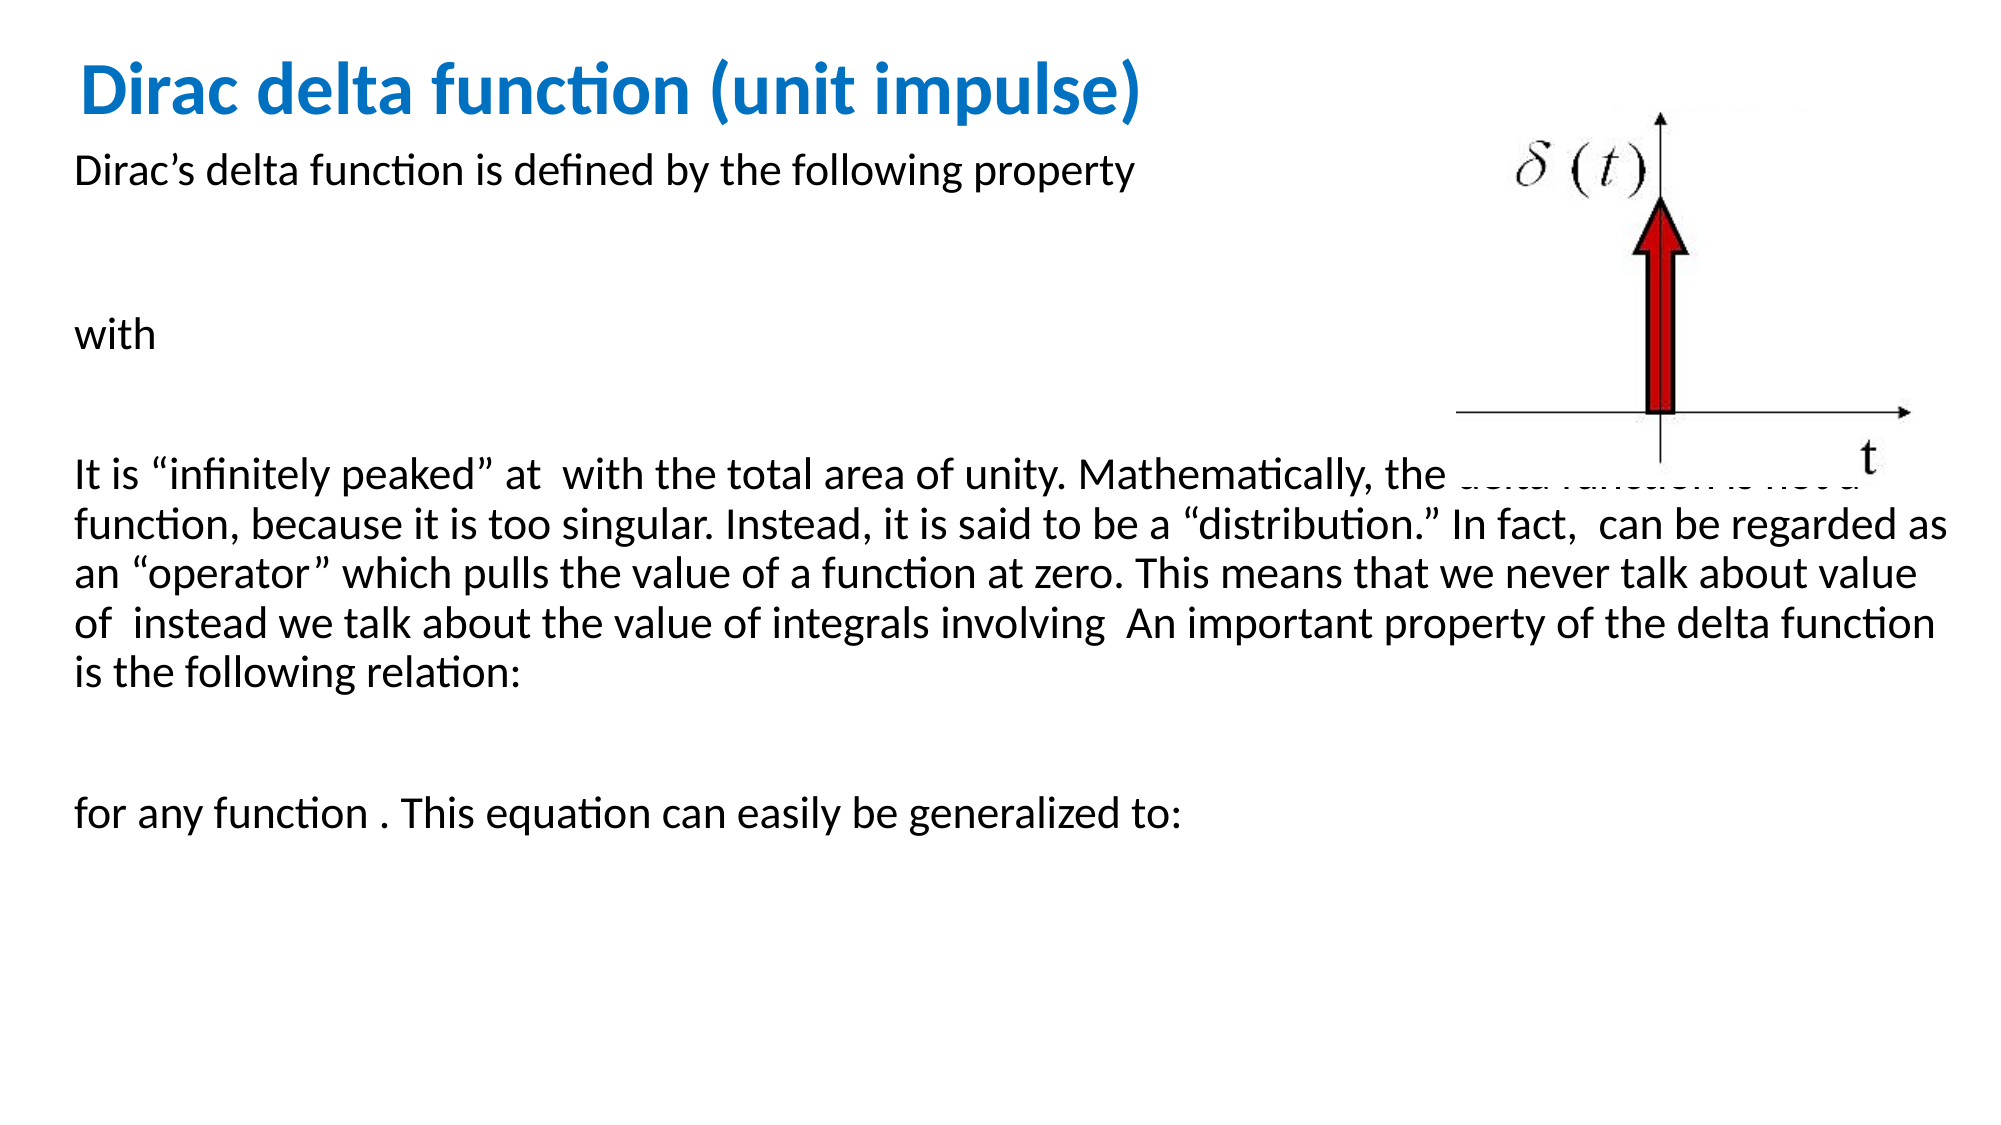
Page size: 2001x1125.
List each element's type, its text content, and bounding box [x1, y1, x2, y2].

text_box Dirac delta function (unit impulse) [65, 32, 1177, 137]
picture [1456, 108, 1914, 487]
